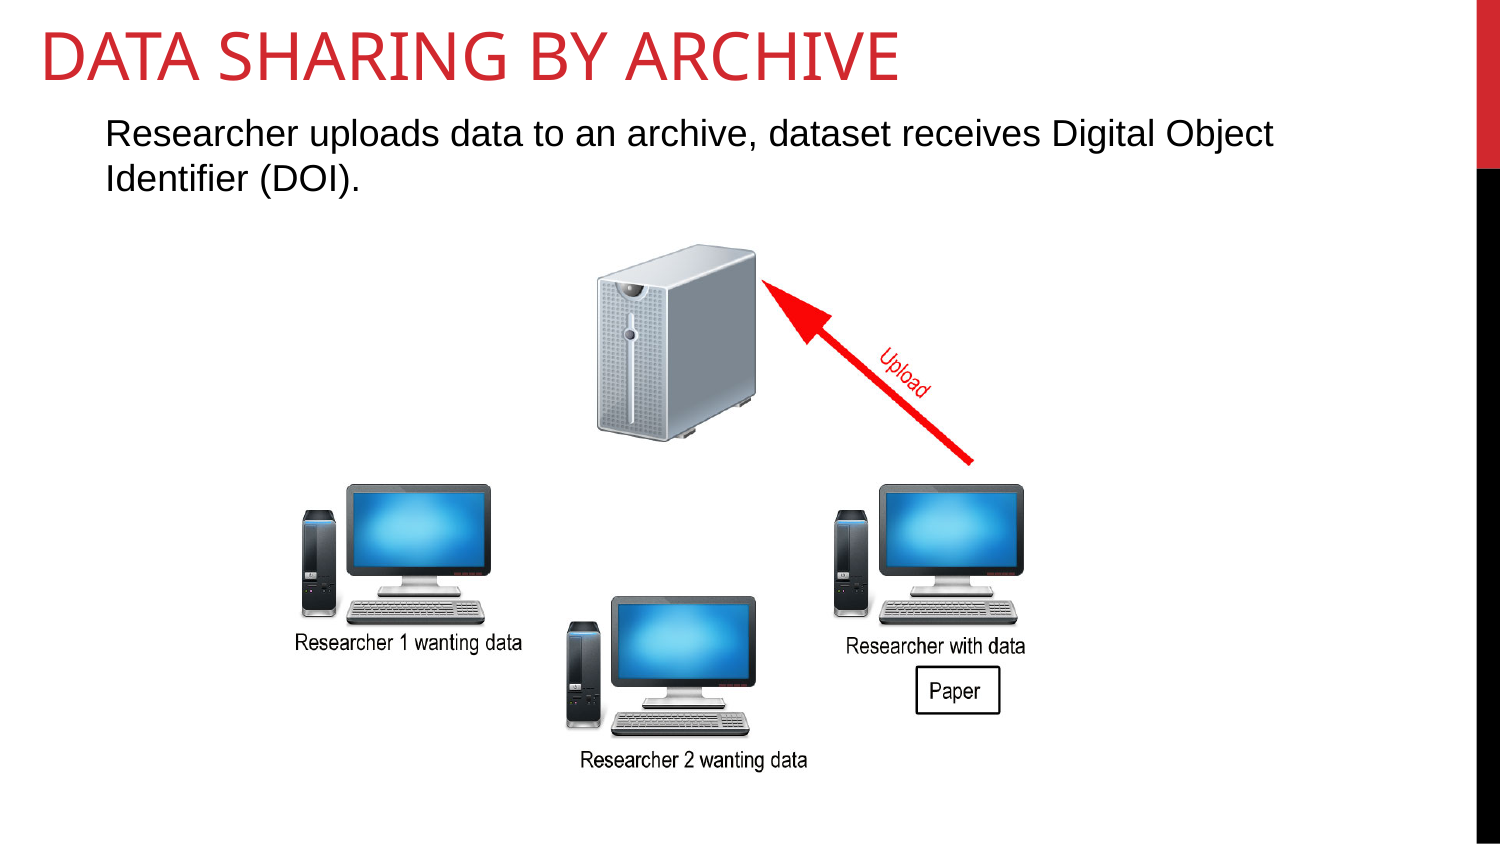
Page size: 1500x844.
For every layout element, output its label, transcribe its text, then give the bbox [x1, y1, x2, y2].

list Researcher uploads data to an archive, dataset receives Digital Object Identifier (DOI). [90, 101, 1330, 222]
title Data Sharing by Archive [24, 18, 1450, 101]
picture [274, 221, 1053, 791]
